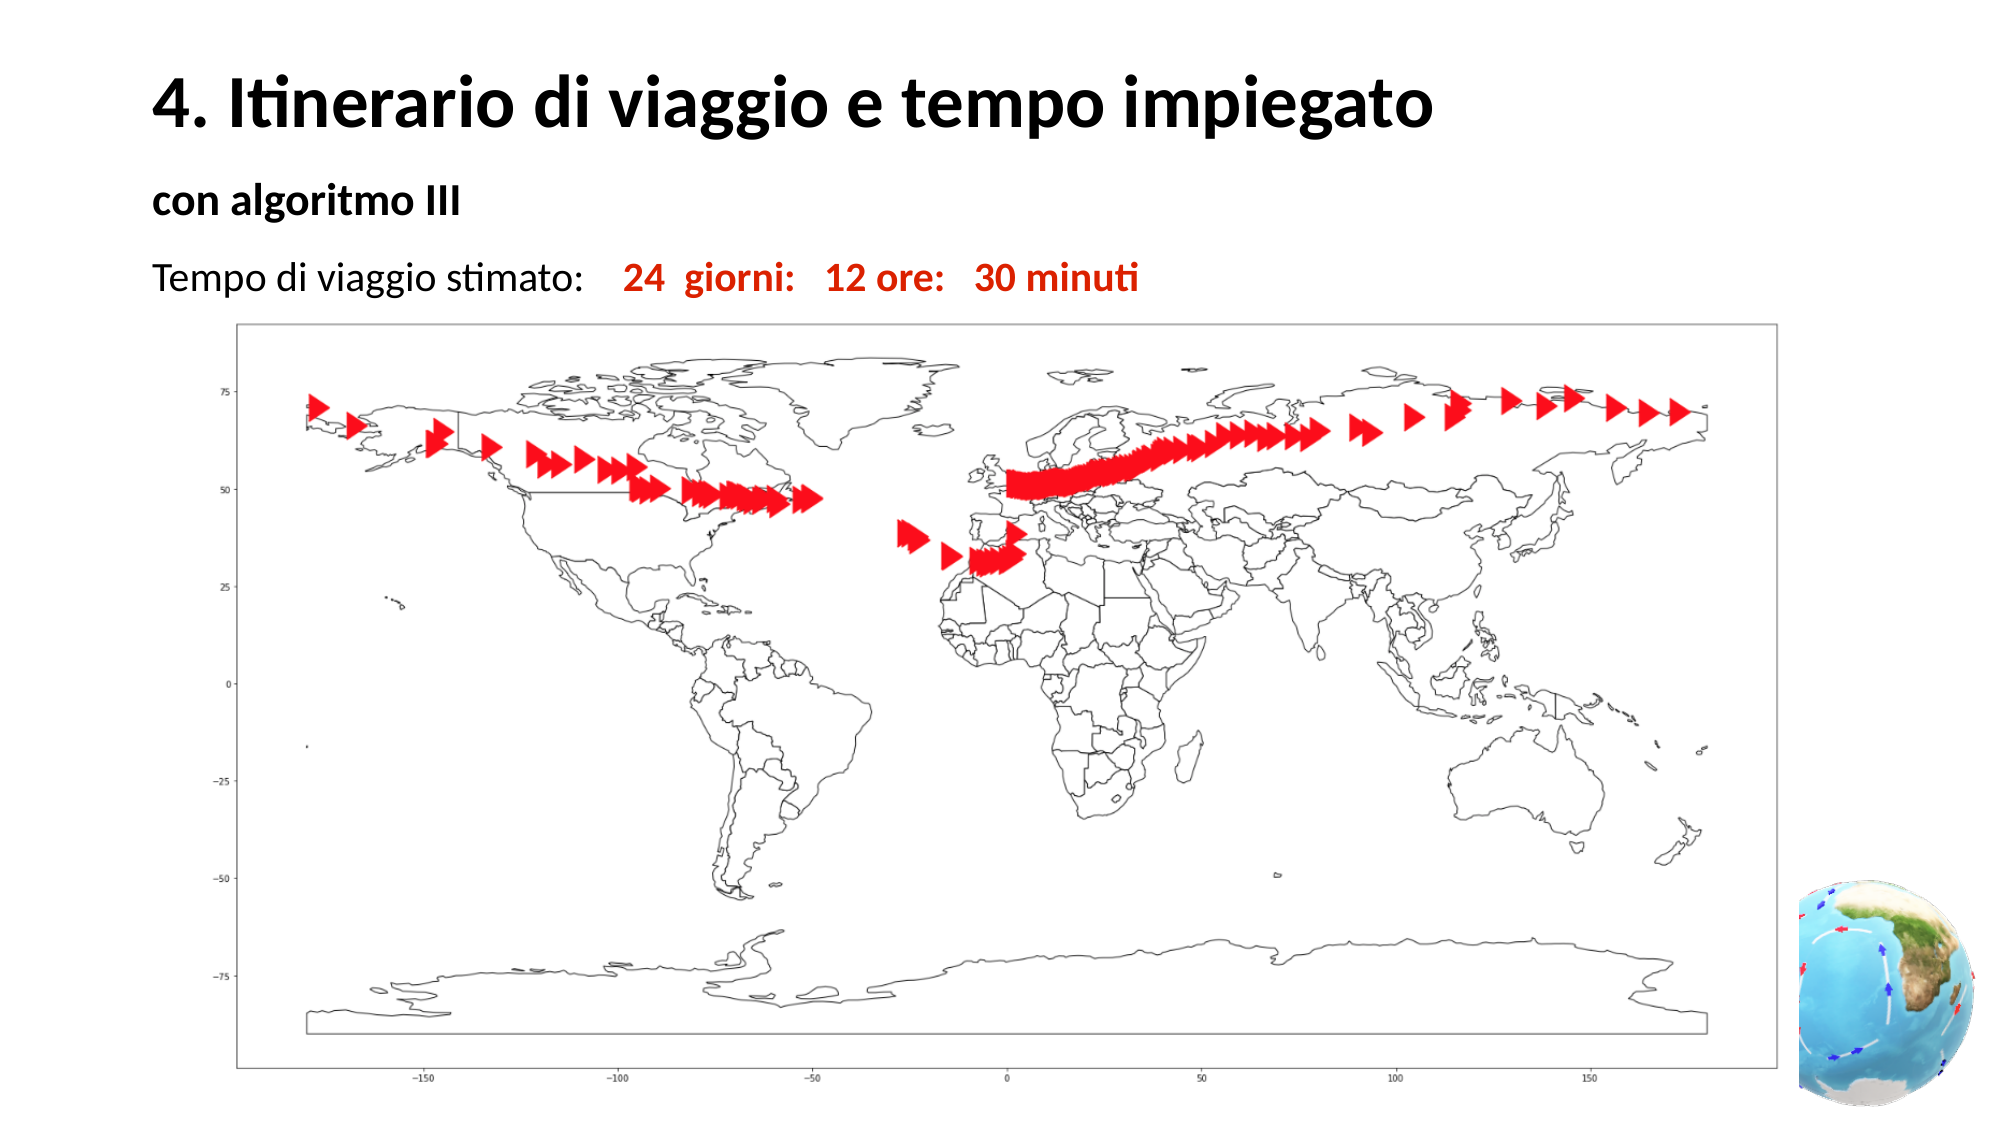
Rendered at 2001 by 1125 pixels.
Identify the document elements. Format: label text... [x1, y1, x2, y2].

picture [201, 302, 2000, 1125]
text_box 4. Itinerario di viaggio e tempo impiegato con algoritmo III Tempo di viaggio stimato: 24 giorni: 12 ore: 30 minuti [137, 0, 1863, 308]
